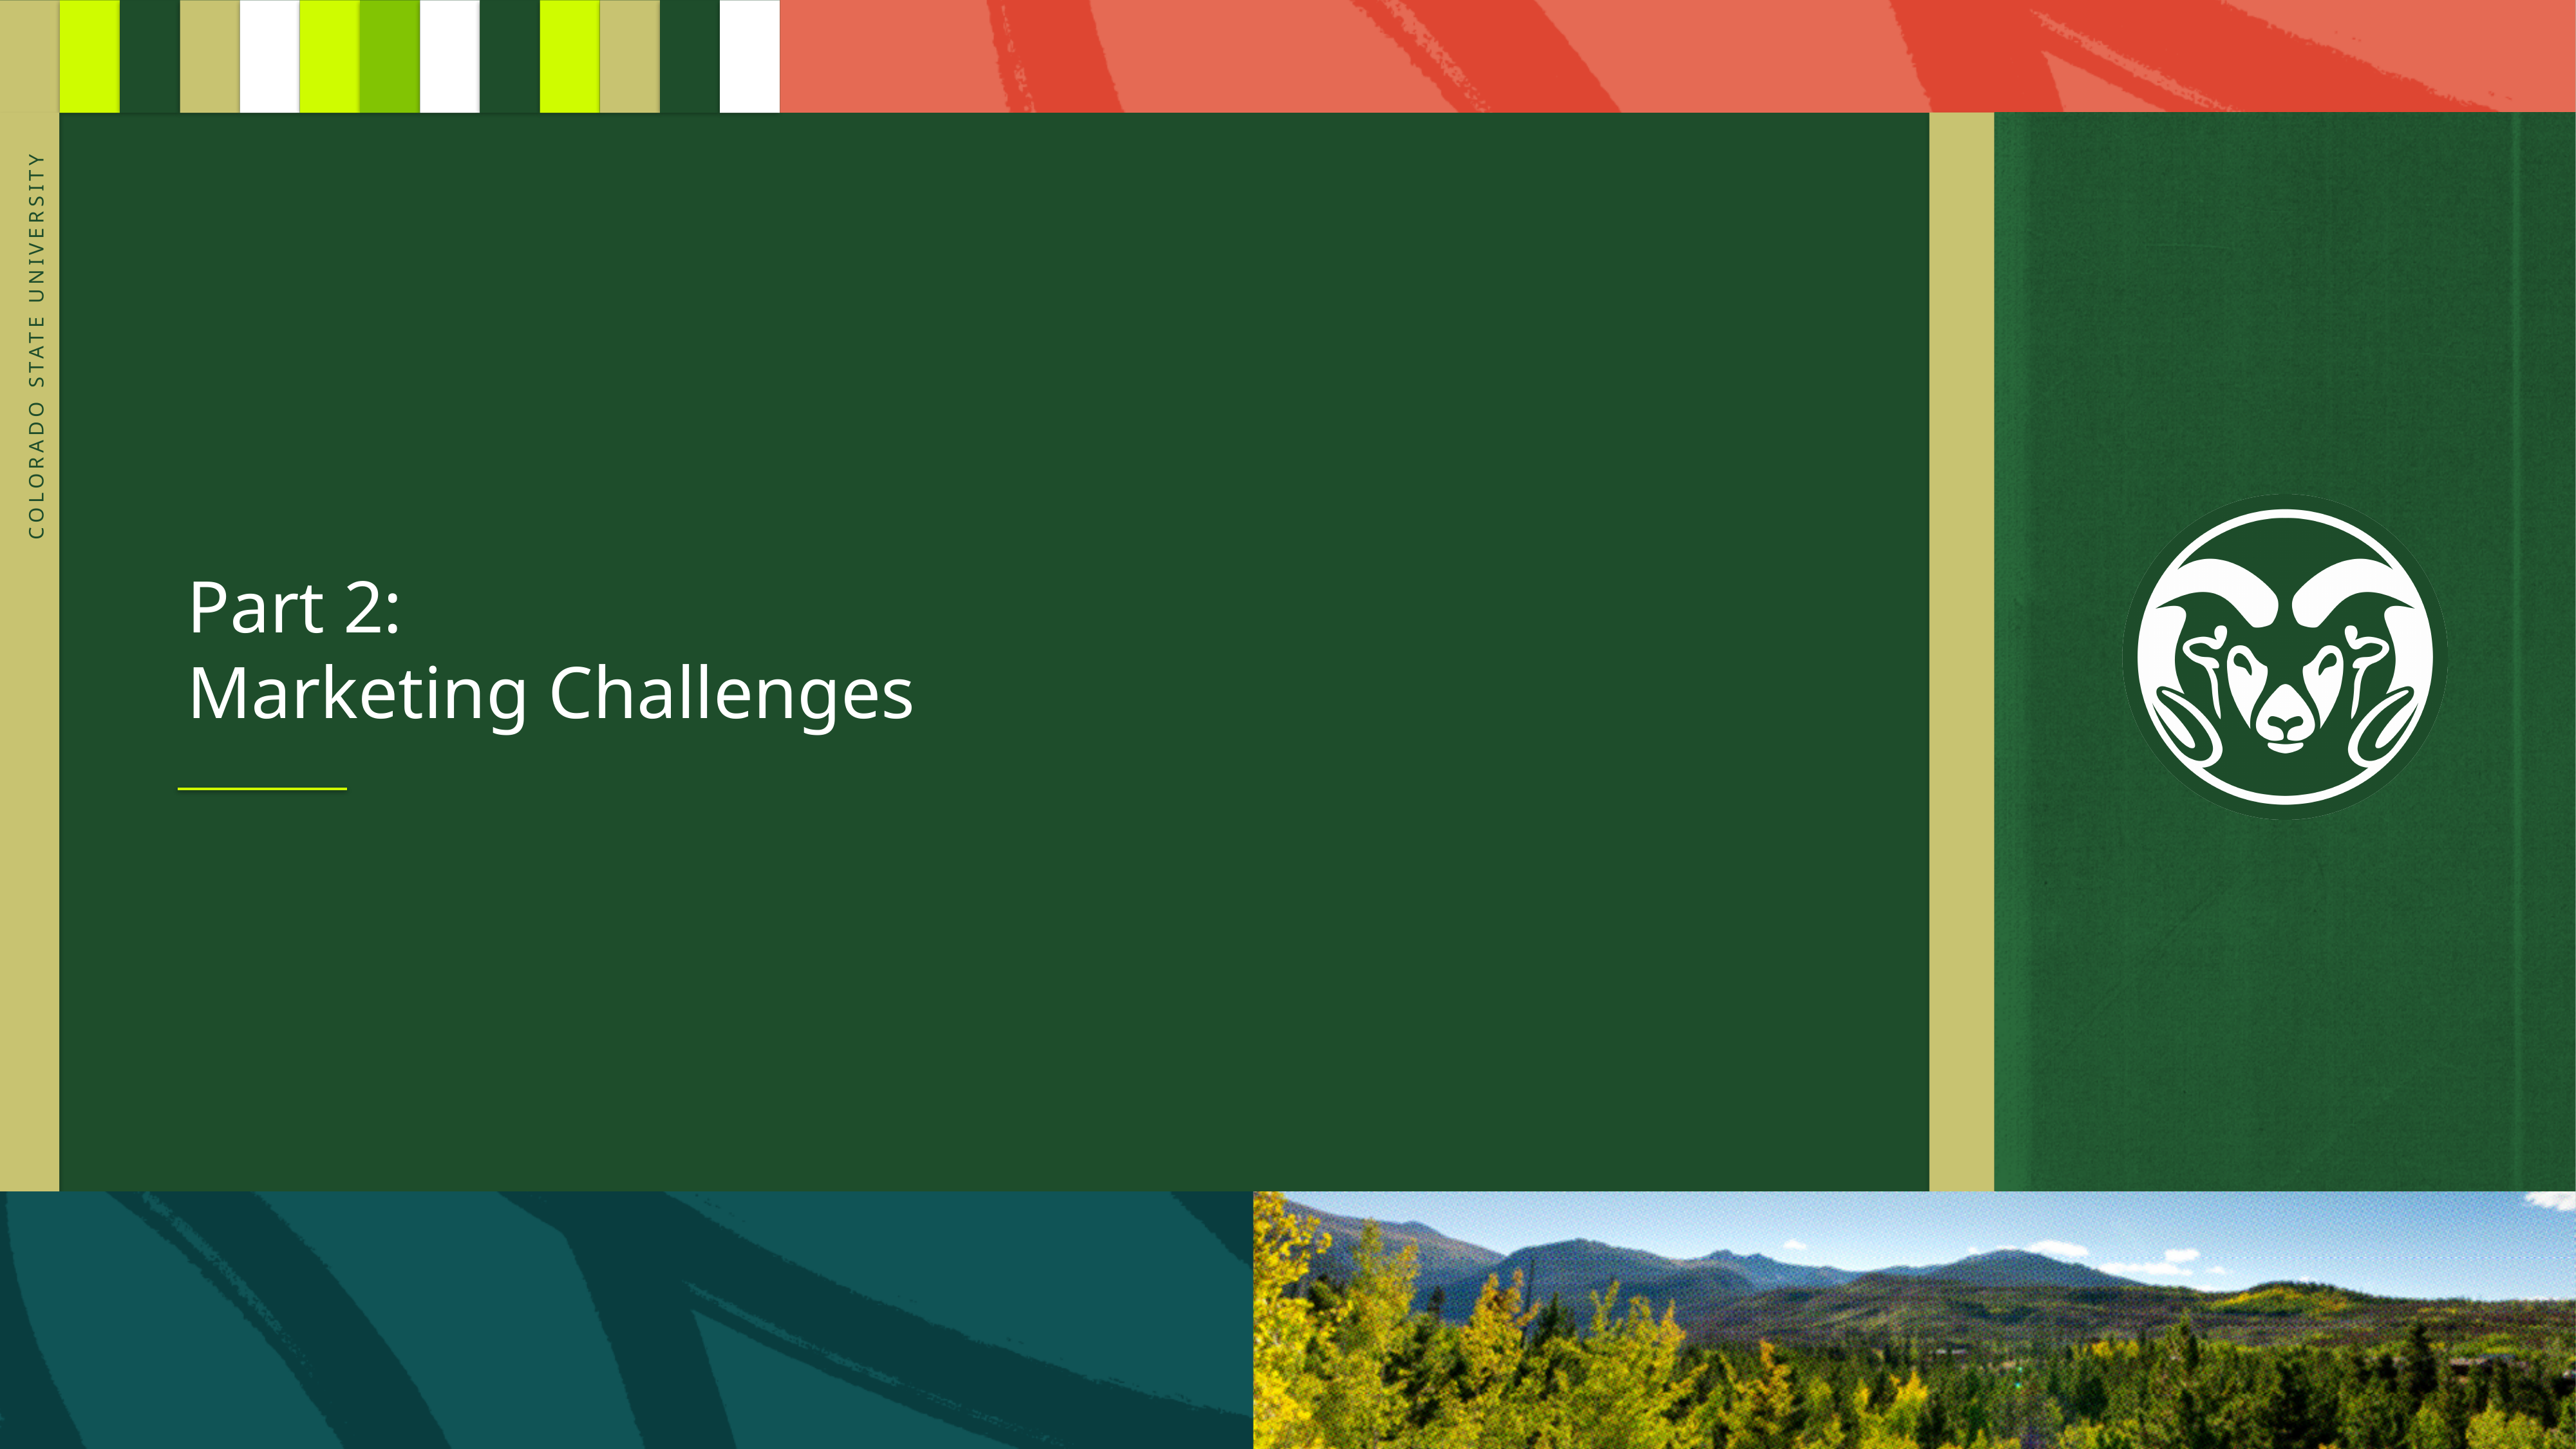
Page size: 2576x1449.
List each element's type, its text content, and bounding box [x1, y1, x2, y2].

picture [0, 0, 2576, 1449]
title Part 2: Marketing Challenges [177, 550, 1801, 743]
